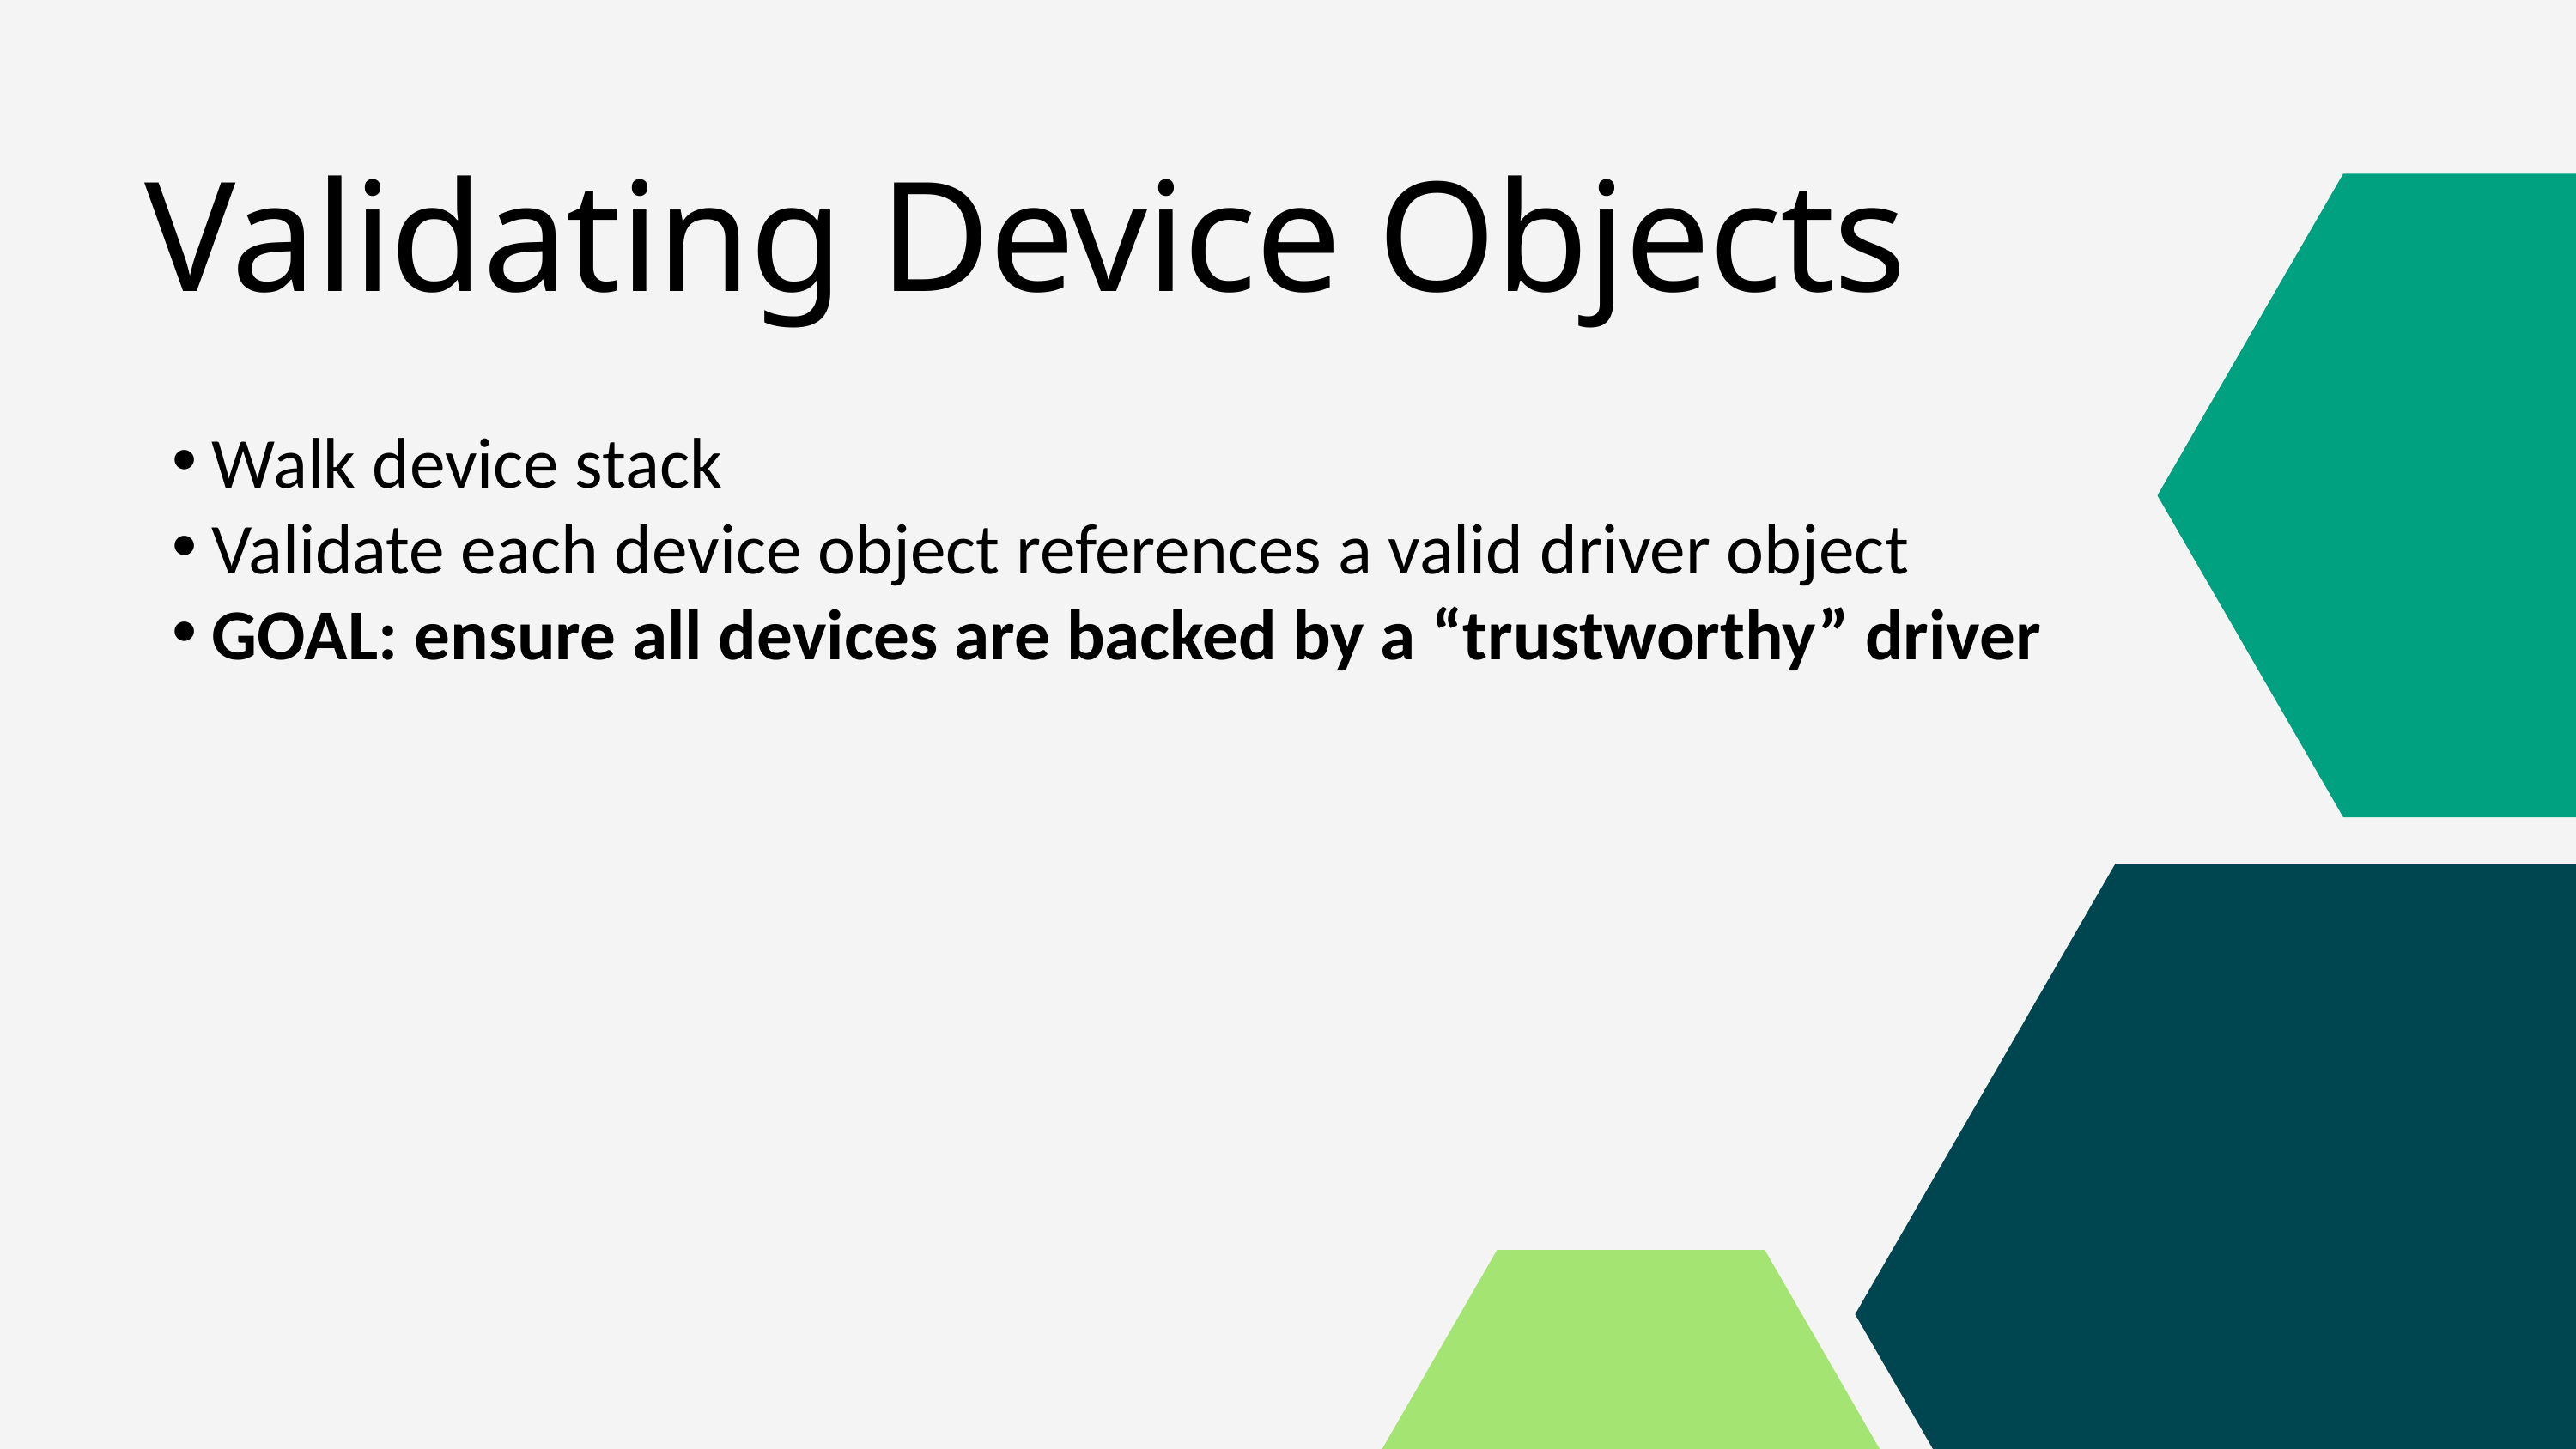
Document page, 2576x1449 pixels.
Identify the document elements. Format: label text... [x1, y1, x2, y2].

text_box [1363, 1249, 1899, 1449]
text_box Walk device stack Validate each device object references a valid driver object GOAL: ensure all devices are backed by a “trustworthy” driver [171, 416, 2153, 675]
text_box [1855, 863, 2576, 1449]
text_box Validating Device Objects [144, 139, 2082, 322]
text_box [2157, 173, 2576, 818]
